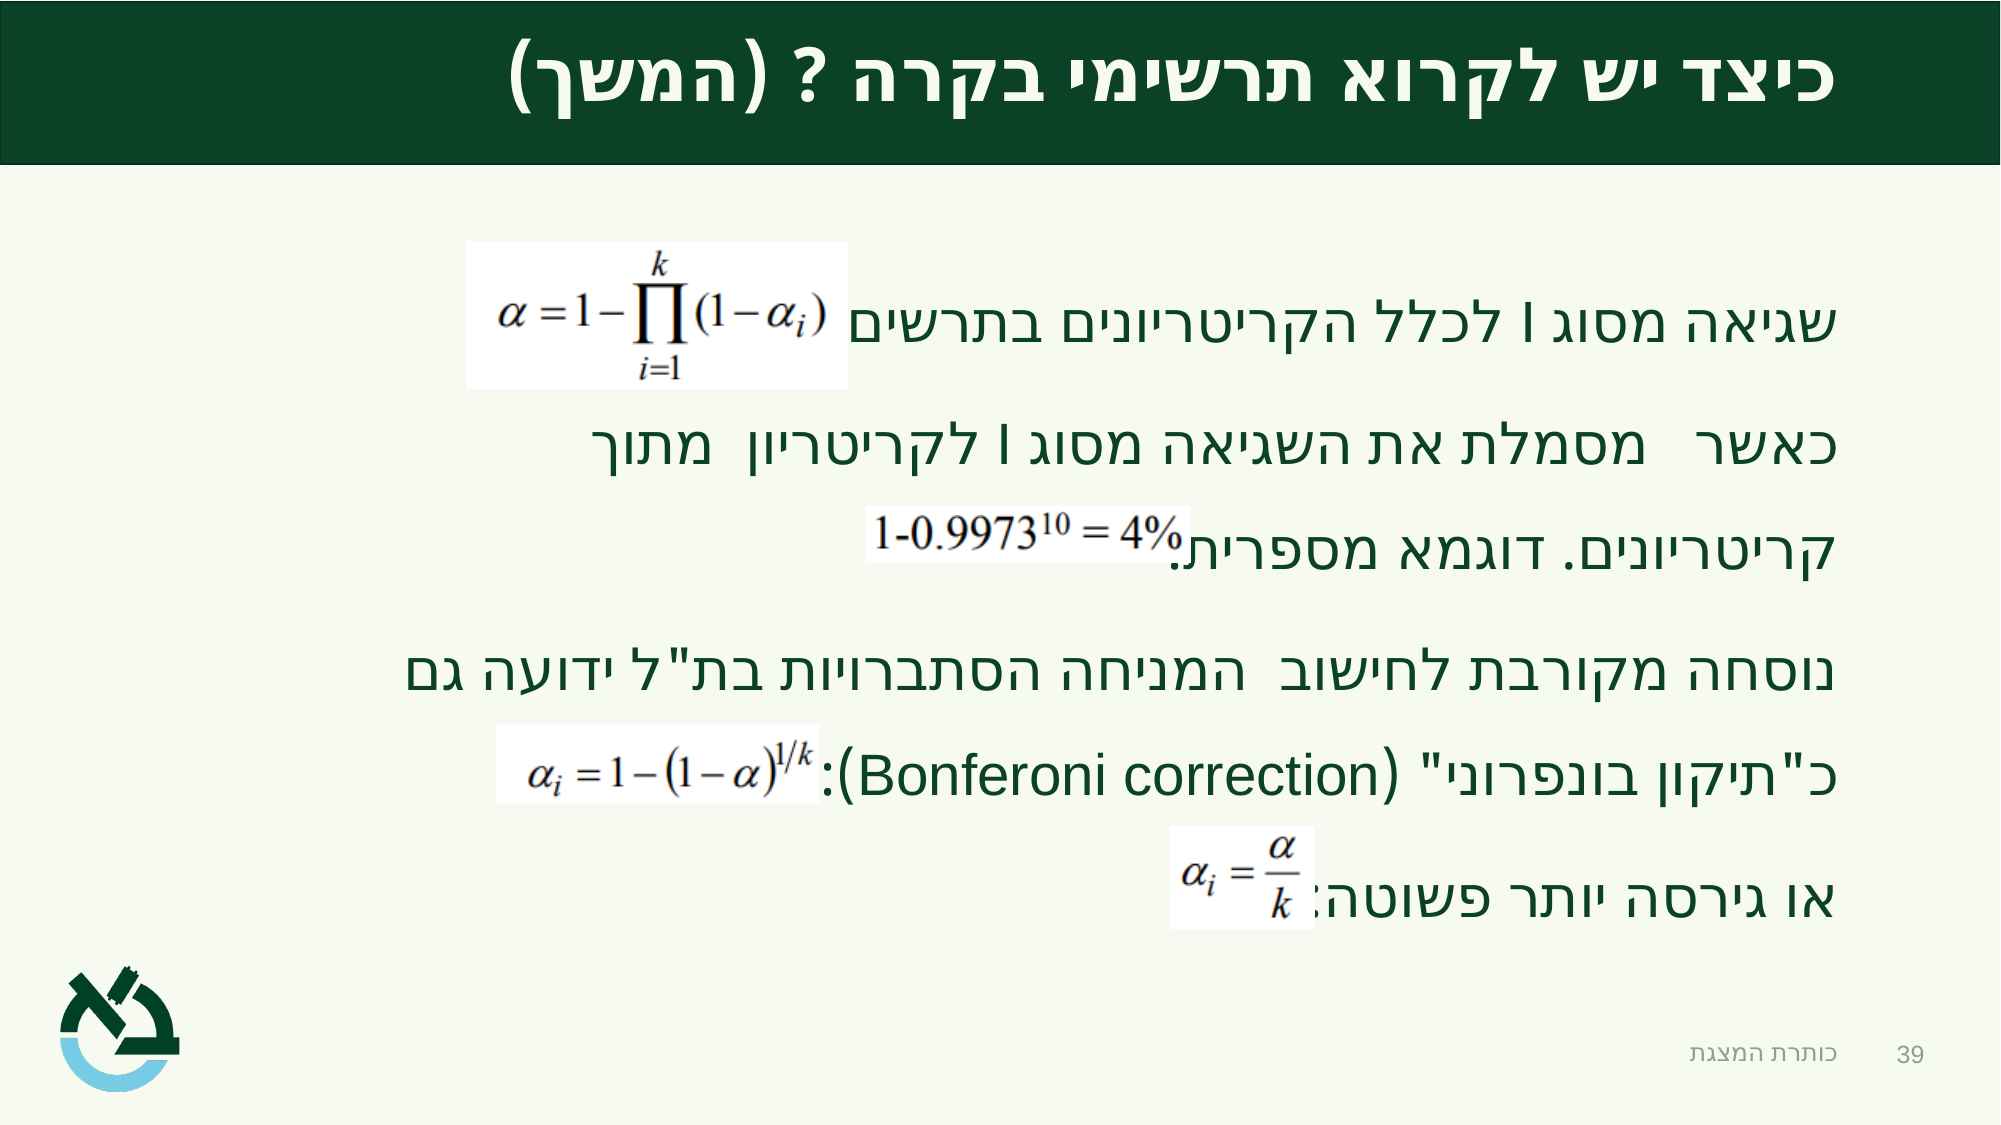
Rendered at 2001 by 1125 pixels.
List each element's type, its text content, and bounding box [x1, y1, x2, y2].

picture [865, 506, 1191, 563]
slide_number 39 [1861, 1023, 1940, 1084]
picture [496, 724, 819, 804]
footer כותרת המצגת [1499, 1030, 1854, 1072]
picture [466, 241, 848, 389]
picture [1169, 826, 1316, 929]
title כיצד יש לקרוא תרשימי בקרה ? (המשך) [466, 1, 1855, 165]
